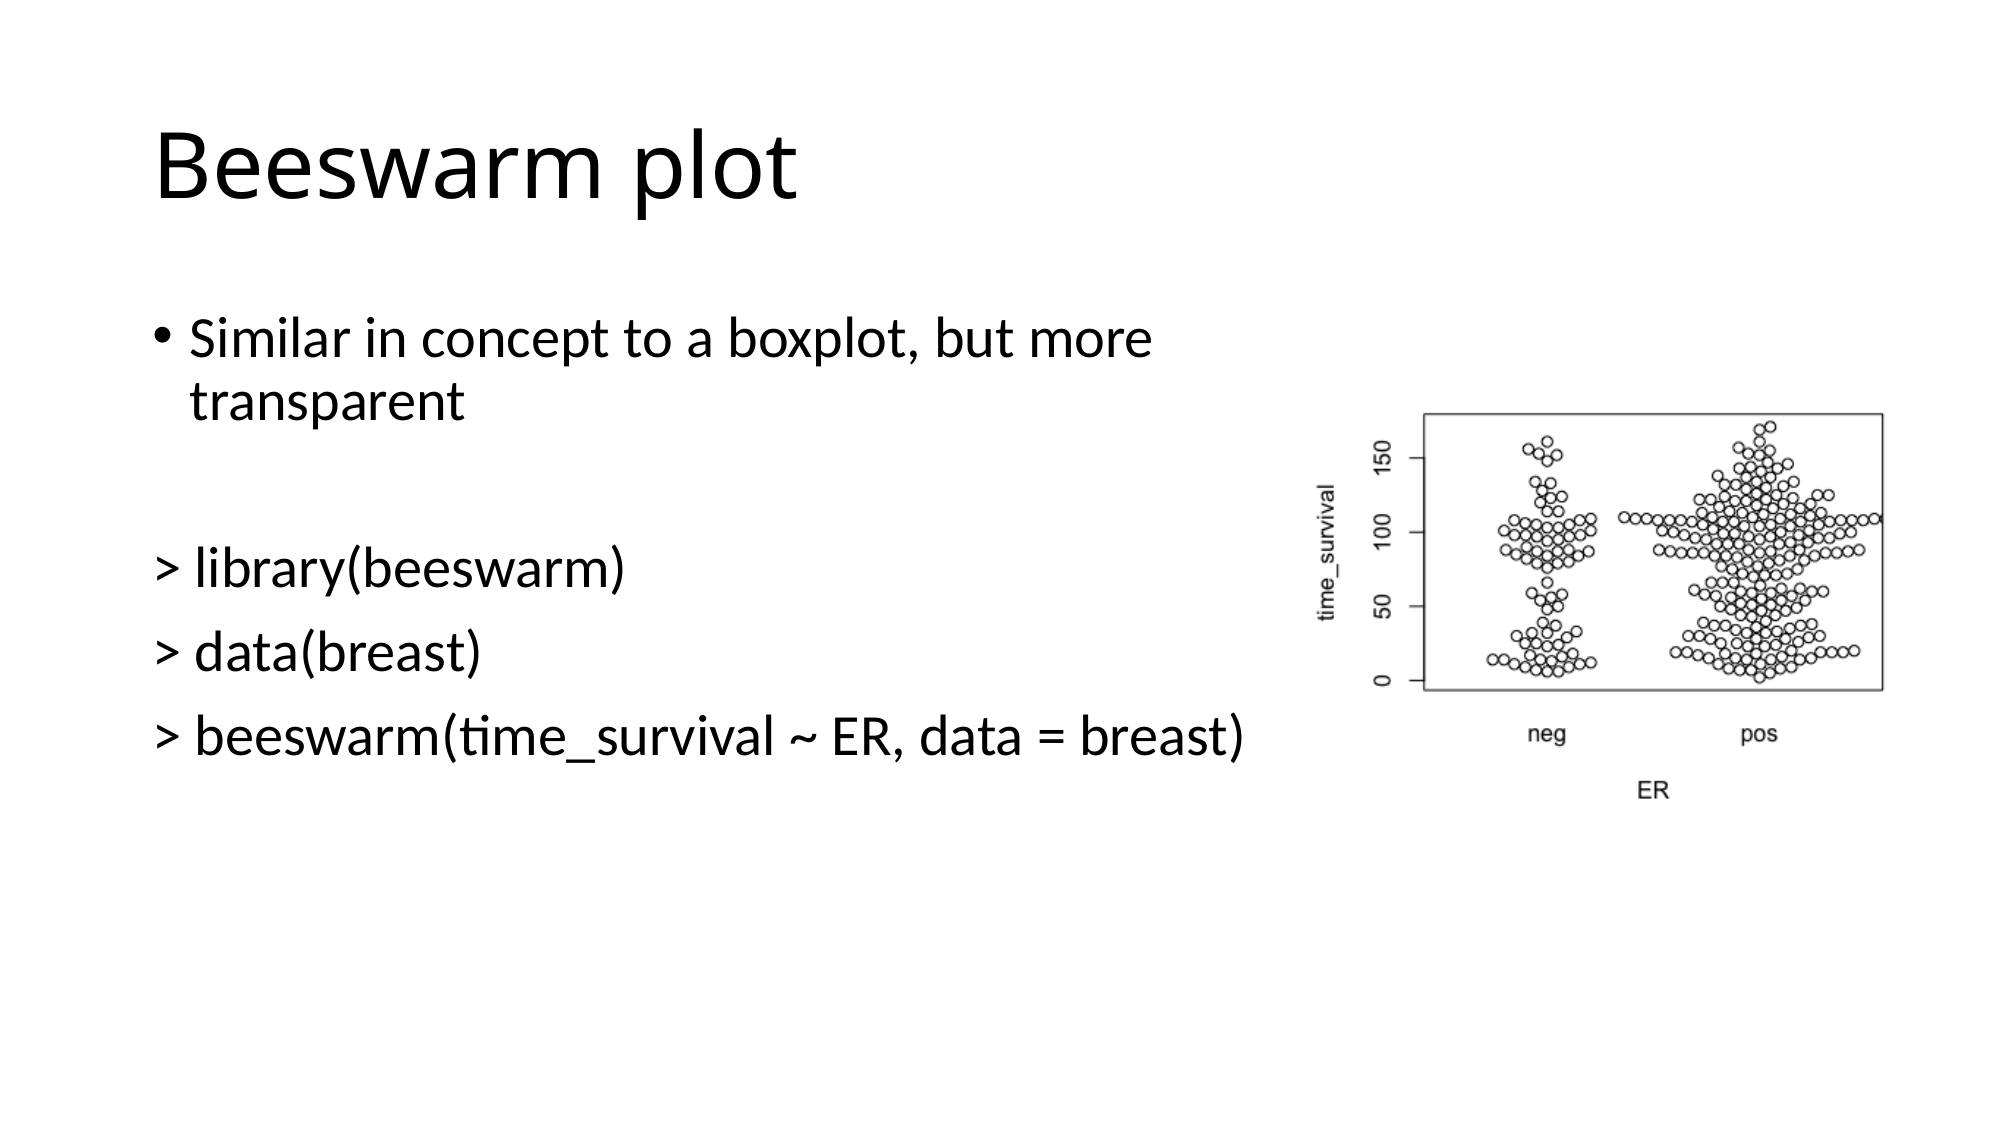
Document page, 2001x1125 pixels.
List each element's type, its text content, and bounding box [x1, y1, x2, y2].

list Similar in concept to a boxplot, but more transparent > library(beeswarm) > data(breast) > beeswarm(time_survival ~ ER, data = breast) [137, 299, 1295, 1014]
picture [1309, 299, 1942, 834]
title Beeswarm plot [137, 59, 1863, 278]
